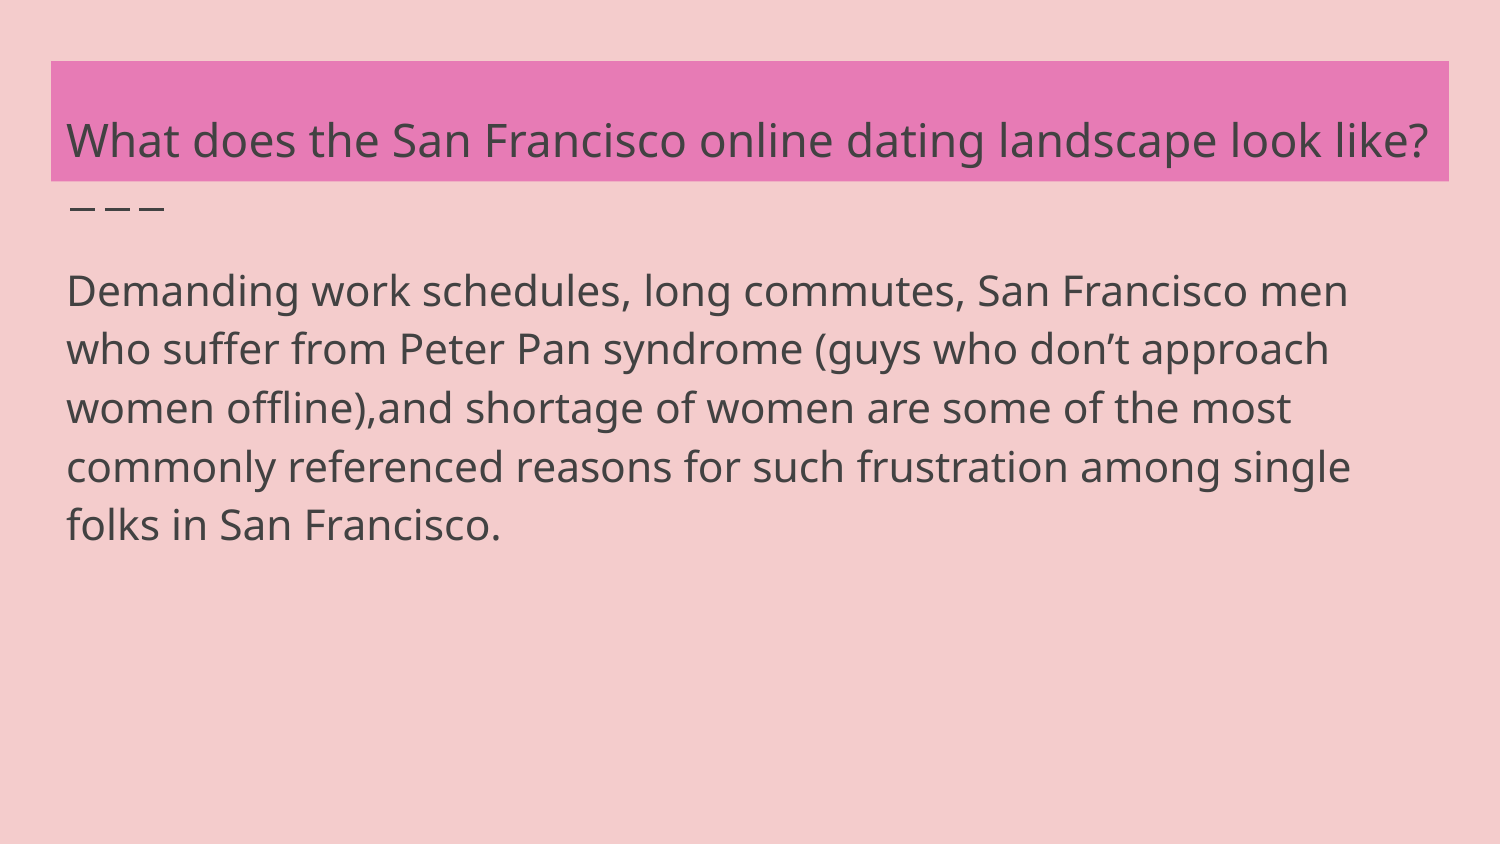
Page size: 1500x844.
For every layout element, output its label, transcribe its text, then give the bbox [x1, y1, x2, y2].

title What does the San Francisco online dating landscape look like? [51, 61, 1449, 182]
list Demanding work schedules, long commutes, San Francisco men who suffer from Peter Pan syndrome (guys who don’t approach women offline),and shortage of women are some of the most commonly referenced reasons for such frustration among single folks in San Francisco. [51, 240, 1449, 831]
